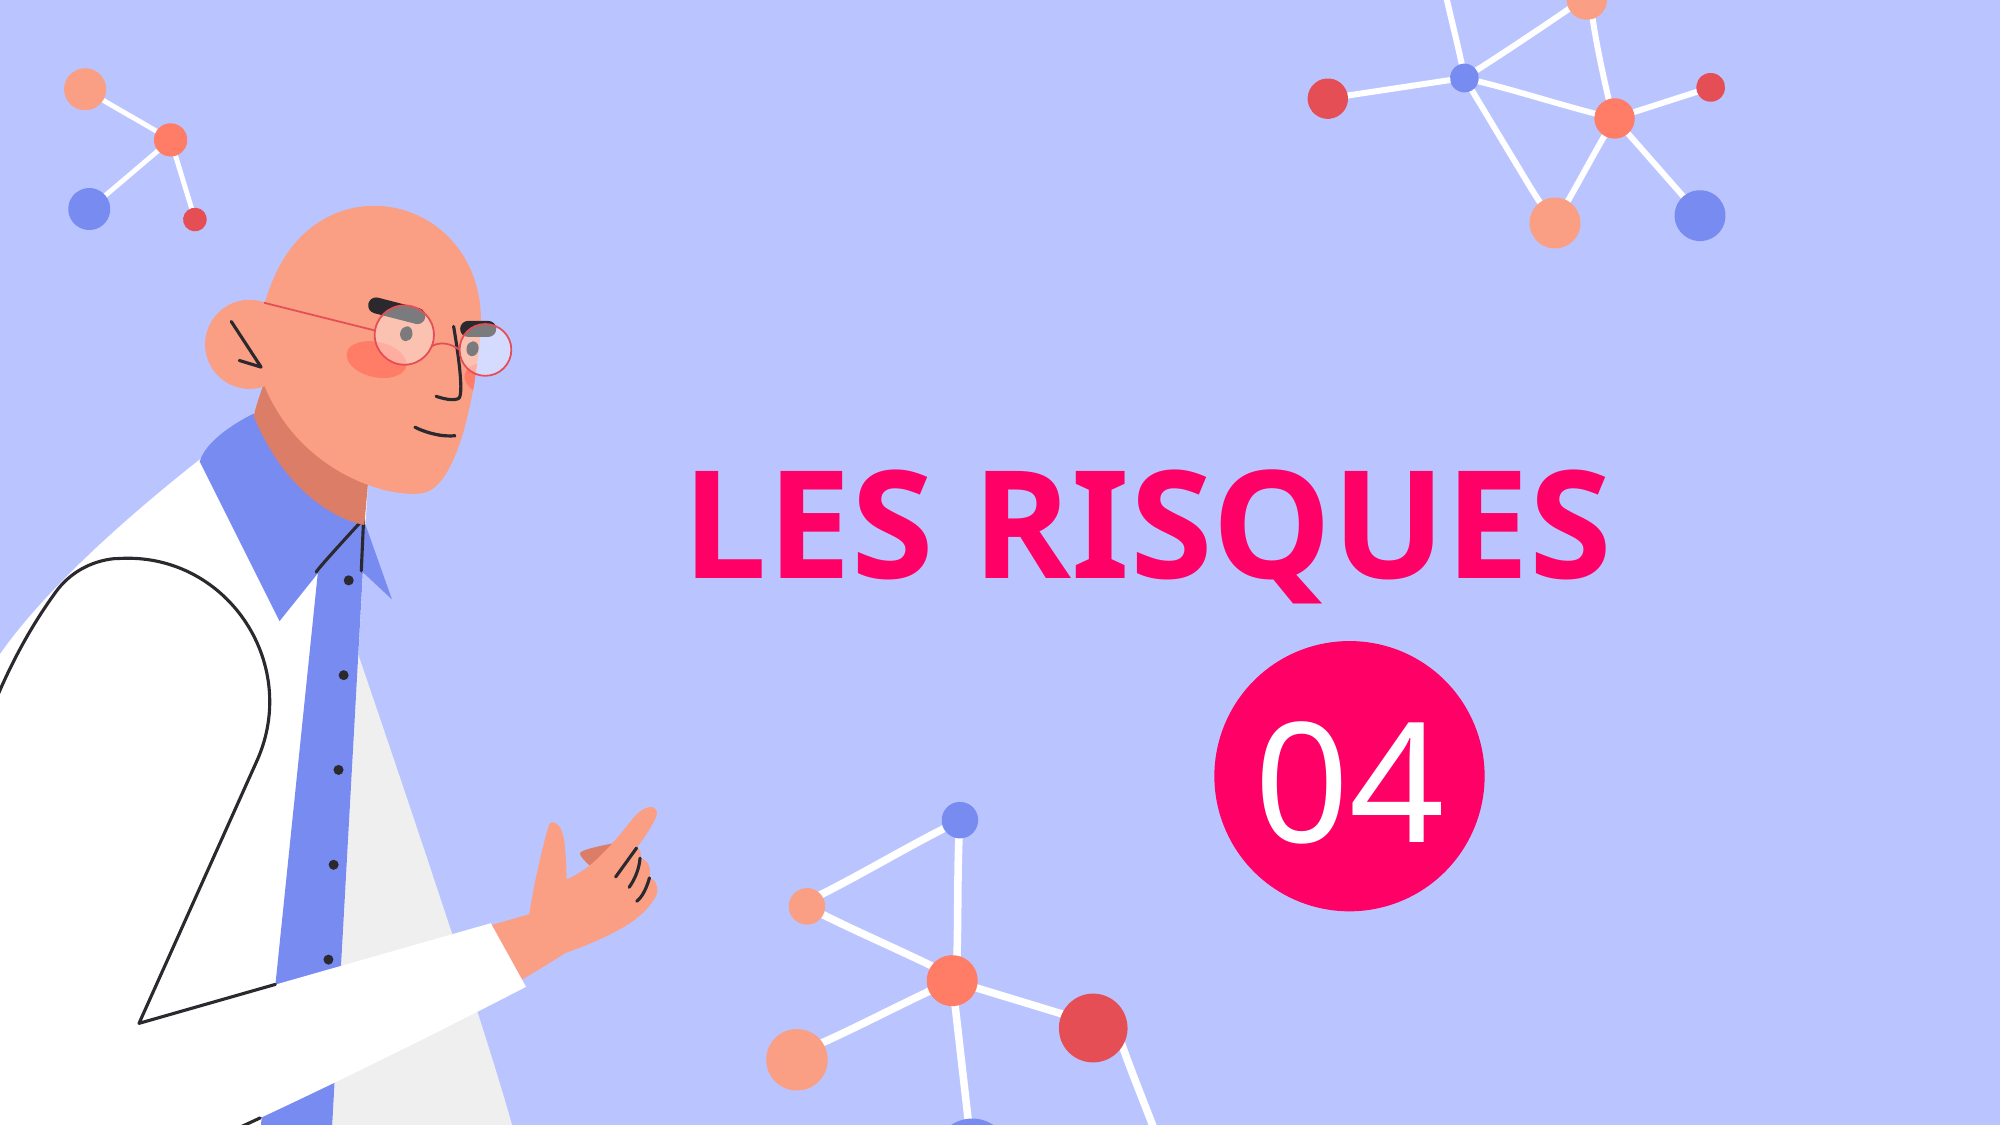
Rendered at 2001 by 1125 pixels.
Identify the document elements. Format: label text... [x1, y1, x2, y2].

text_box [46, 62, 192, 267]
text_box [1273, 888, 1426, 912]
text_box 04 [1205, 693, 1494, 888]
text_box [688, 851, 1220, 1125]
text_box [1357, 0, 1747, 302]
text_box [0, 205, 659, 1125]
title LES RISQUES [663, 344, 1633, 693]
